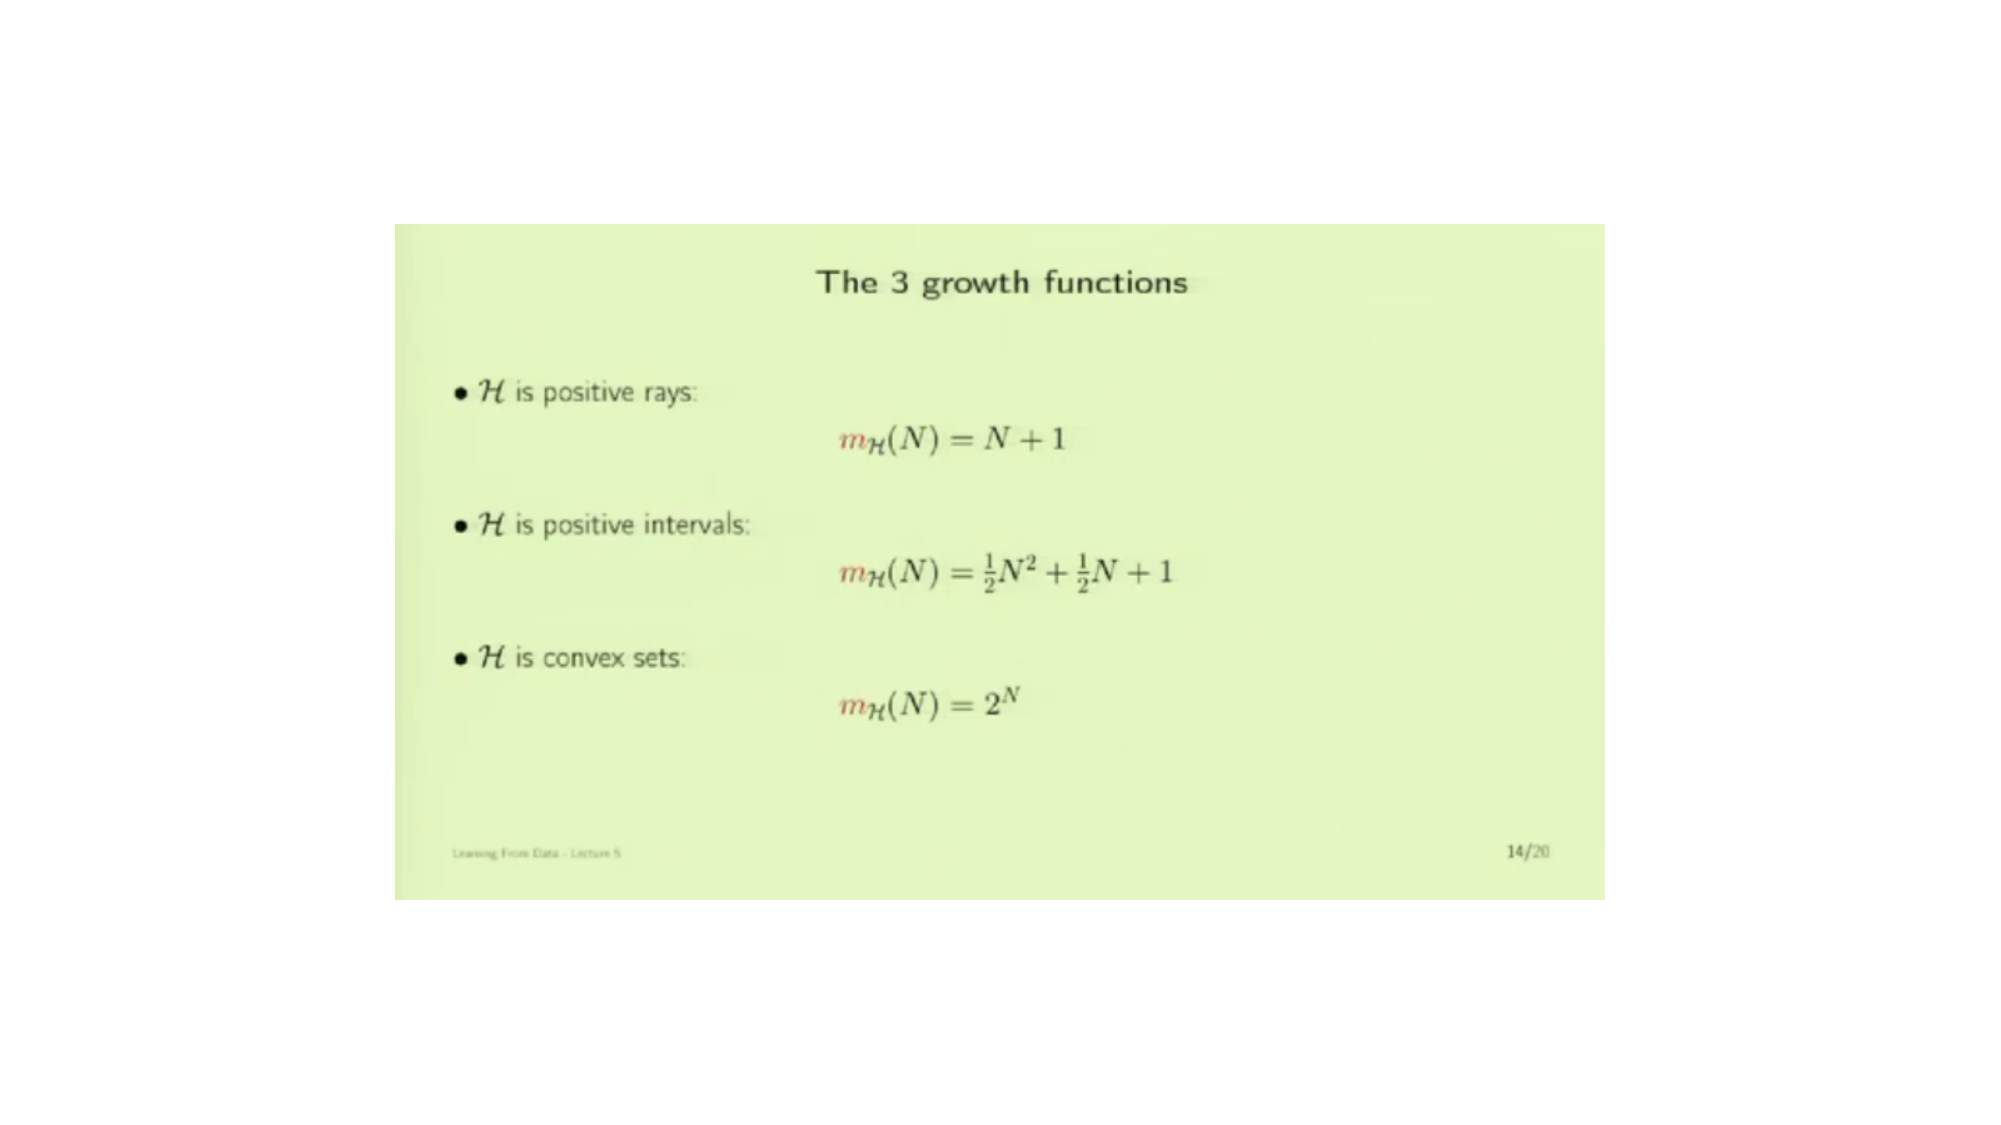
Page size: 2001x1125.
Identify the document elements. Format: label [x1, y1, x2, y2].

picture [395, 224, 1605, 901]
